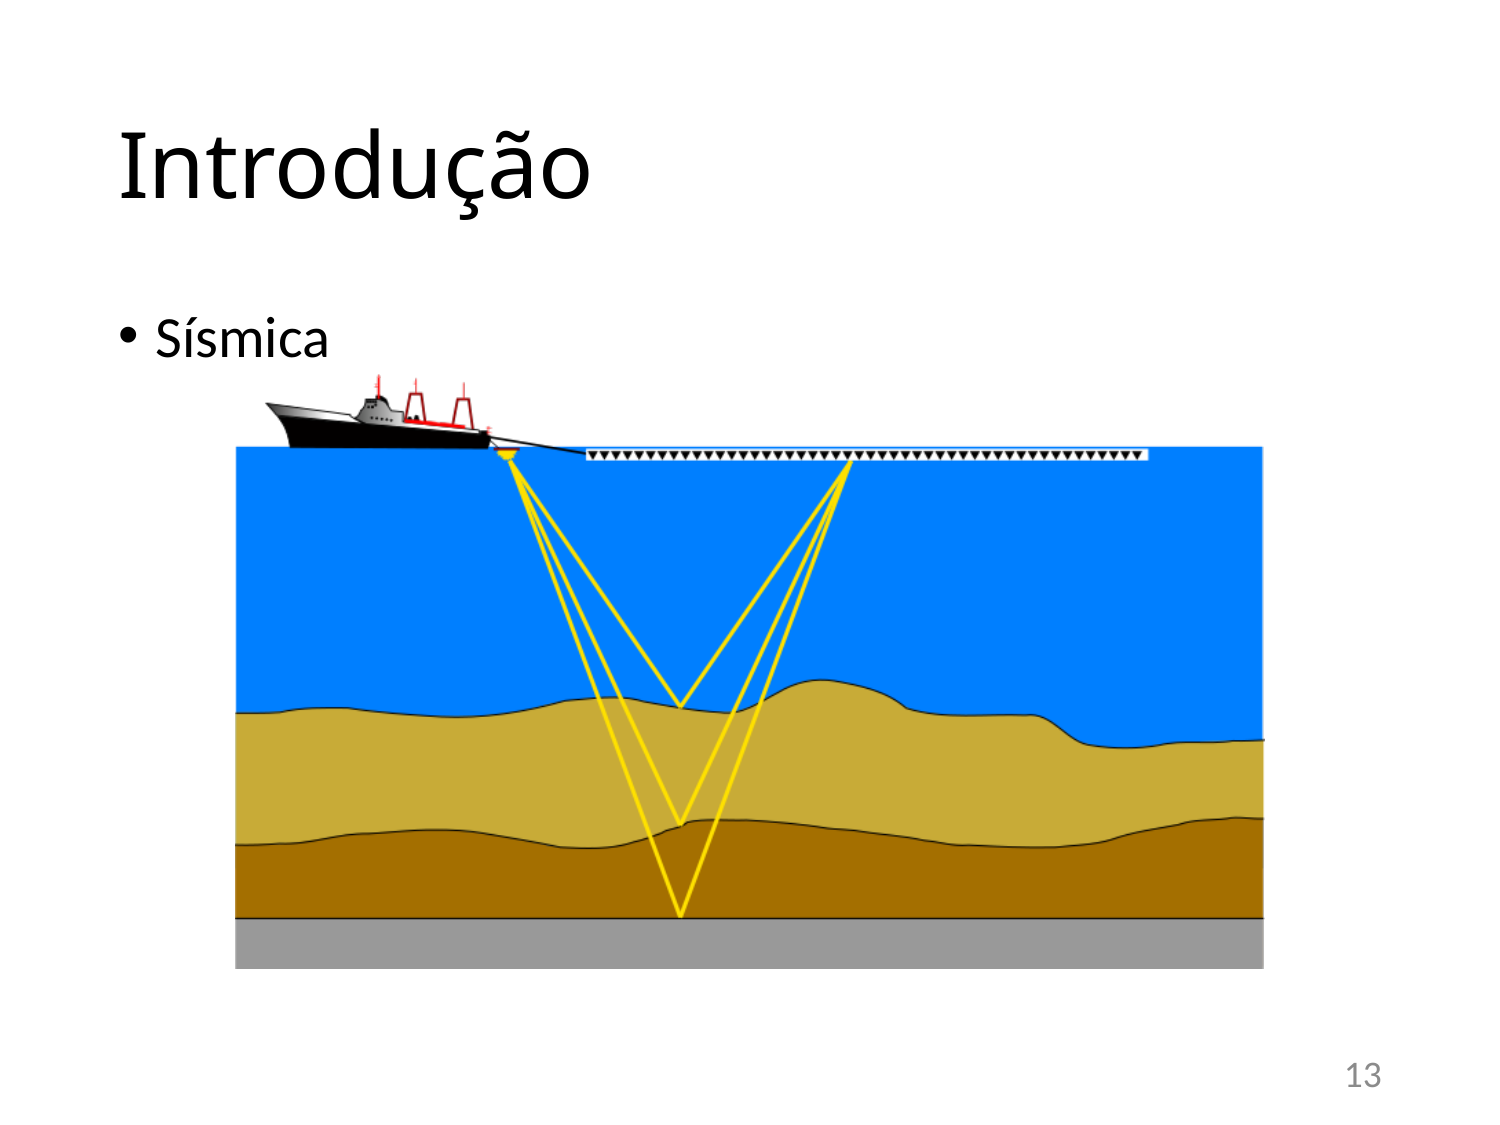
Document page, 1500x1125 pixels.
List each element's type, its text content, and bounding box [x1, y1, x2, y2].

title Introdução [103, 59, 1397, 278]
picture [235, 374, 1265, 969]
slide_number 13 [1059, 1042, 1397, 1103]
list Sísmica [103, 299, 1397, 1014]
